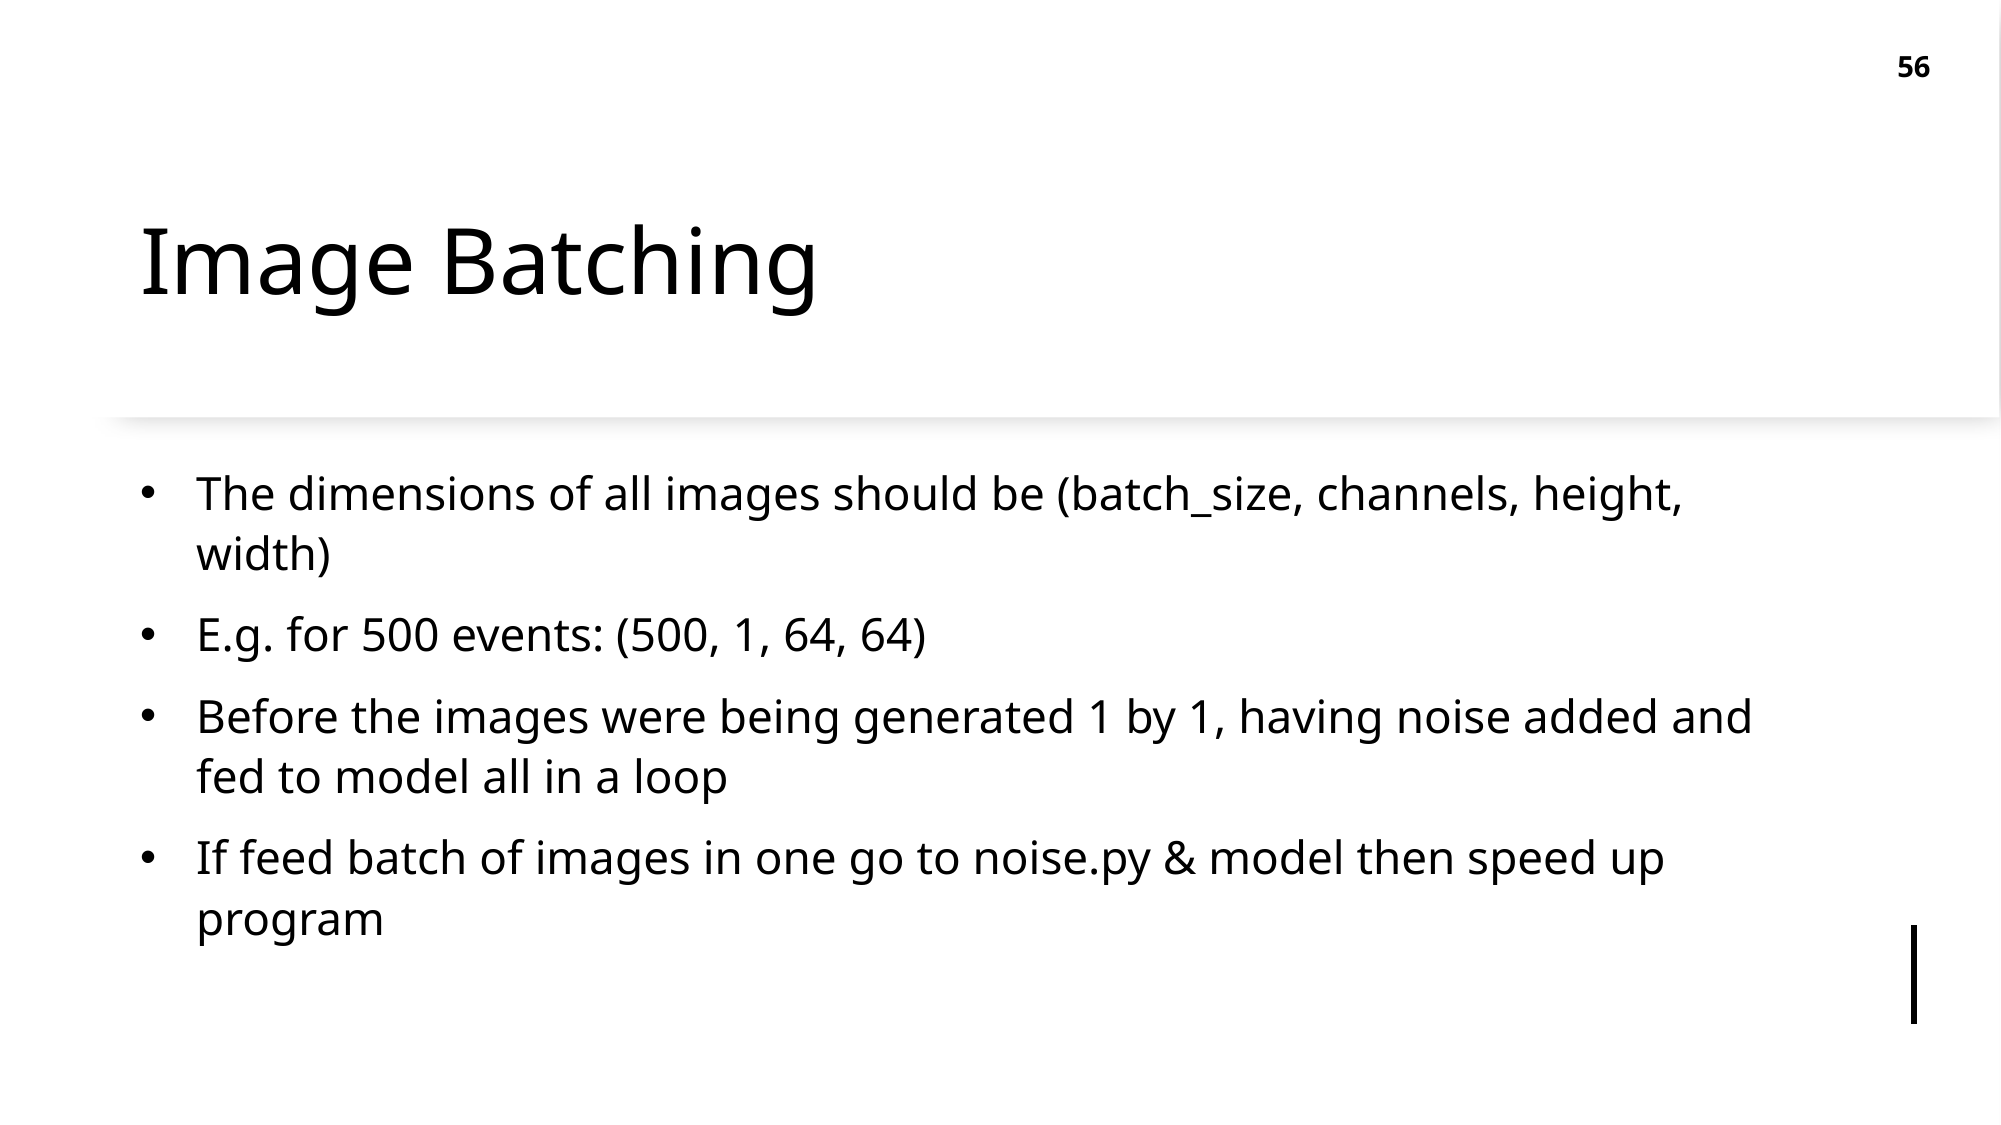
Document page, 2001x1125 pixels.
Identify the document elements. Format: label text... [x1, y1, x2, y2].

title Image Batching [124, 140, 1828, 376]
list The dimensions of all images should be (batch_size, channels, height, width) E.g. for 500 events: (500, 1, 64, 64) Before the images were being generated 1 by 1, having noise added and fed to model all in a loop If feed batch of images in one go to noise.py & model then speed up program [124, 451, 1828, 987]
slide_number 56 [1852, 38, 1977, 99]
